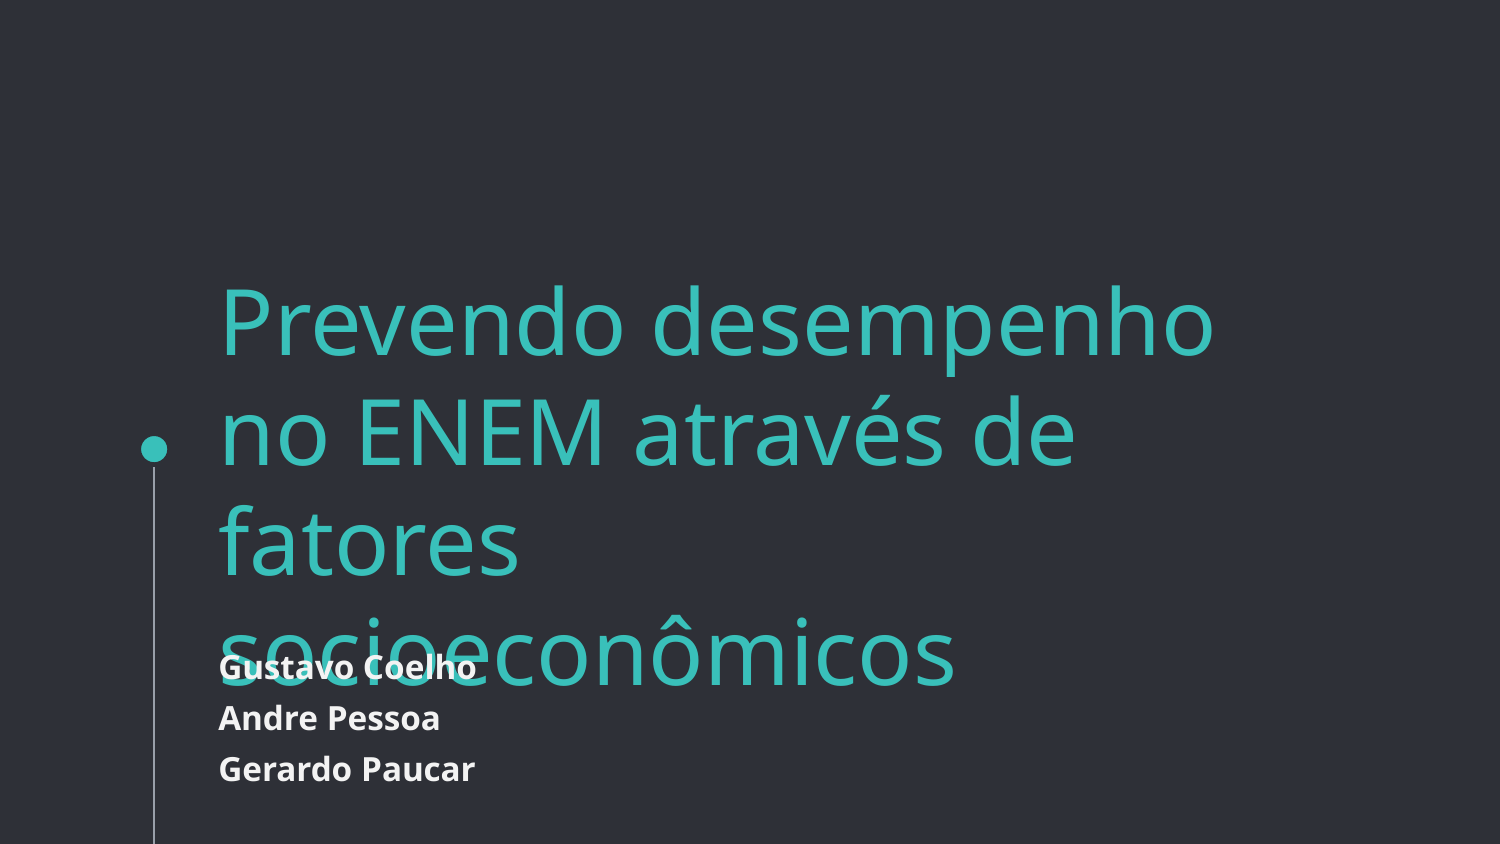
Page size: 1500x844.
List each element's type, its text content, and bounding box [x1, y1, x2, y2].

text_box Andre Pessoa [203, 667, 1298, 718]
text_box Gerardo Paucar [203, 718, 1298, 819]
title Prevendo desempenho no ENEM através de fatores socioeconômicos [203, 248, 1300, 439]
text_box Gustavo Coelho [203, 615, 1298, 667]
